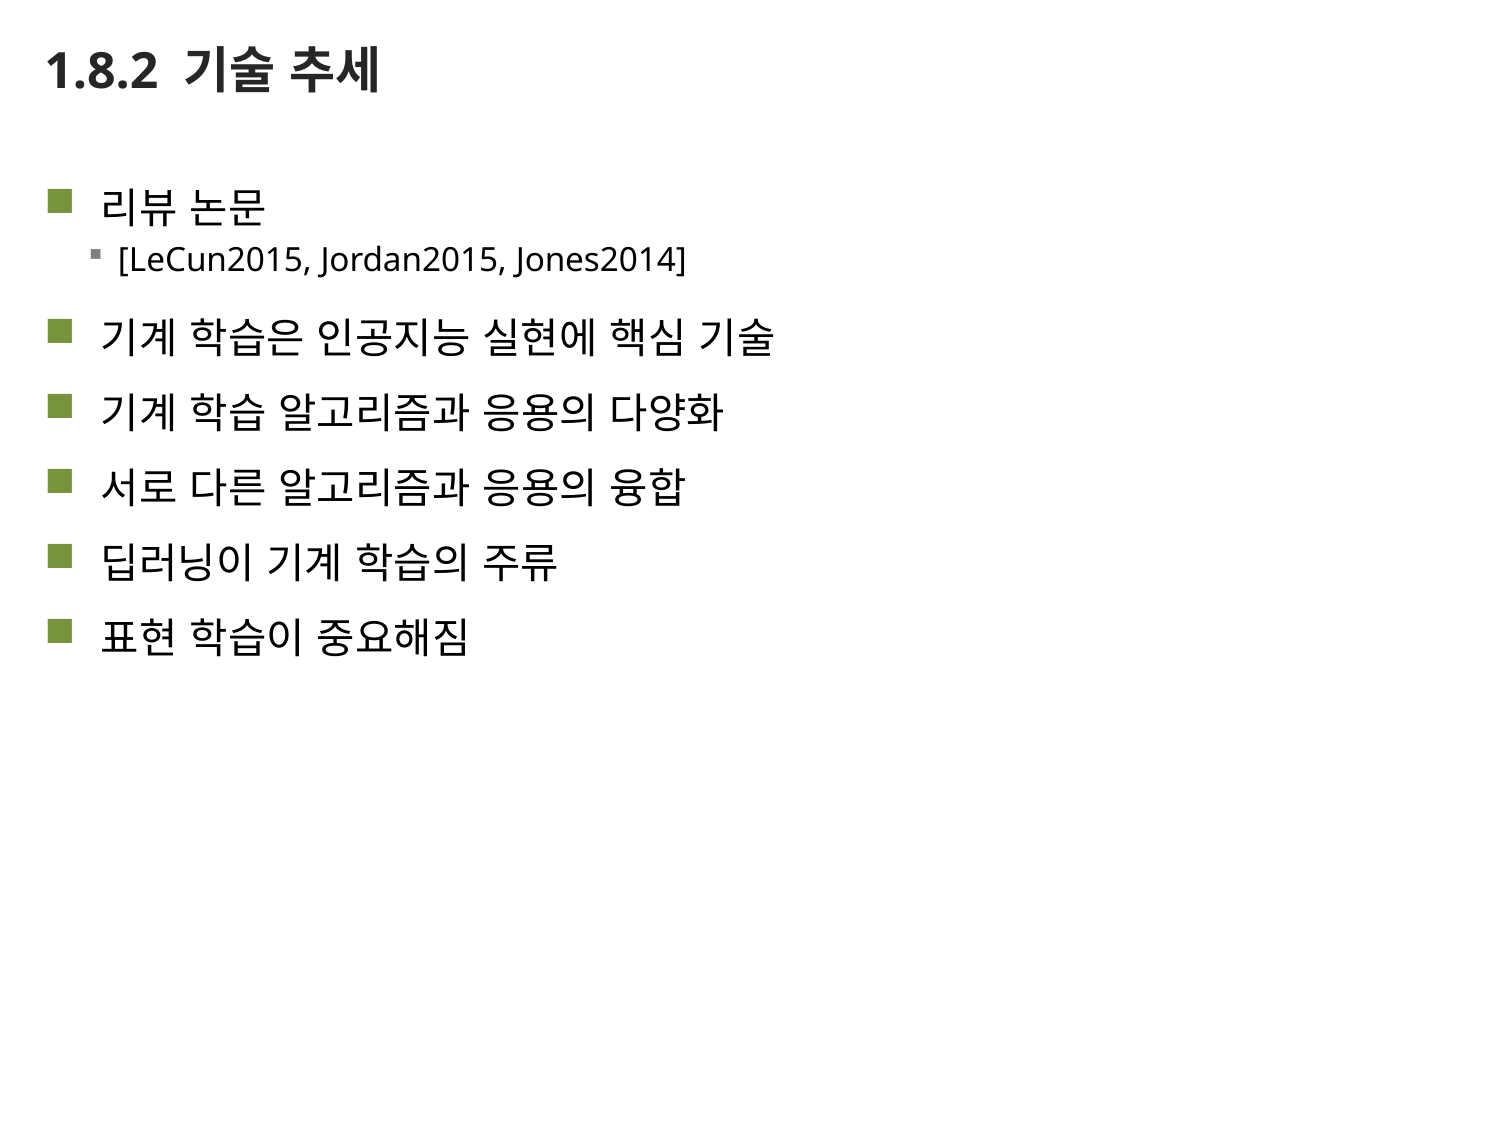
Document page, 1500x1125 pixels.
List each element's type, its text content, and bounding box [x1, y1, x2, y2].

title 1.8.2 기술 추세 [29, 23, 1389, 114]
list 리뷰 논문 [LeCun2015, Jordan2015, Jones2014] 기계 학습은 인공지능 실현에 핵심 기술 기계 학습 알고리즘과 응용의 다양화 서로 다른 알고리즘과 응용의 융합 딥러닝이 기계 학습의 주류 표현 학습이 중요해짐 [29, 148, 1471, 1083]
